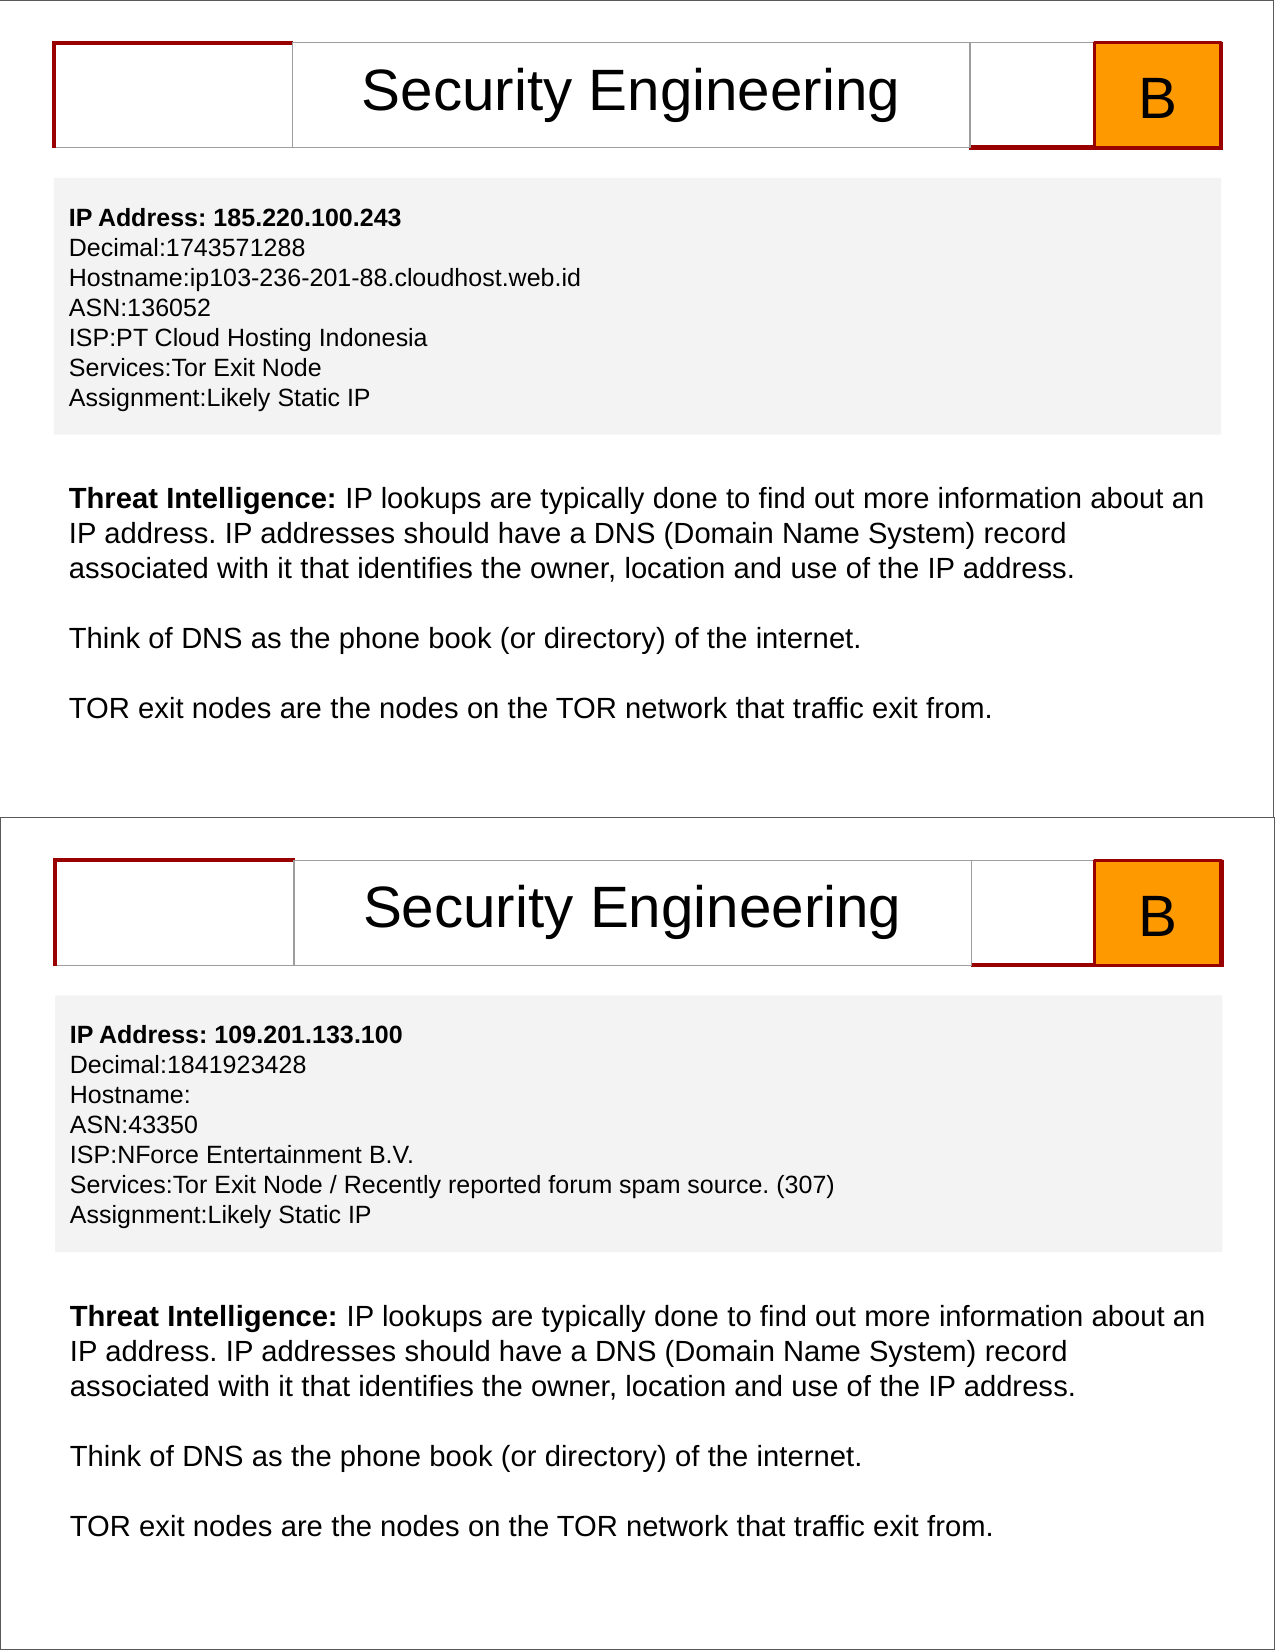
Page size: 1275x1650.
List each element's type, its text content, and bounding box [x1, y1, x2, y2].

text_box Threat Intelligence: IP lookups are typically done to find out more information about an IP address. IP addresses should have a DNS (Domain Name System) record associated with it that identifies the owner, location and use of the IP address. Think of DNS as the phone book (or directory) of the internet. TOR exit nodes are the nodes on the TOR network that traffic exit from. [55, 1282, 1223, 1549]
text_box IP Address: 185.220.100.243 Decimal:1743571288 Hostname:ip103-236-201-88.cloudhost.web.id ASN:136052 ISP:PT Cloud Hosting Indonesia Services:Tor Exit Node Assignment:Likely Static IP [53, 177, 1222, 435]
table_header [56, 45, 292, 147]
table_header Security Engineering [295, 861, 971, 965]
text_box B [1094, 42, 1222, 148]
table_header Security Engineering [293, 43, 969, 147]
text_box IP Address: 109.201.133.100 Decimal:1841923428 Hostname: ASN:43350 ISP:NForce Entertainment B.V. Services:Tor Exit Node / Recently reported forum spam source. (307) Assignment:Likely Static IP [55, 995, 1223, 1253]
text_box B [1094, 860, 1222, 966]
text_box Threat Intelligence: IP lookups are typically done to find out more information about an IP address. IP addresses should have a DNS (Domain Name System) record associated with it that identifies the owner, location and use of the IP address. Think of DNS as the phone book (or directory) of the internet. TOR exit nodes are the nodes on the TOR network that traffic exit from. [53, 464, 1222, 731]
text_box [0, 0, 1274, 817]
text_box [0, 817, 1275, 1650]
table_header [57, 862, 293, 965]
table_header [971, 43, 1094, 145]
table_header [972, 861, 1094, 963]
